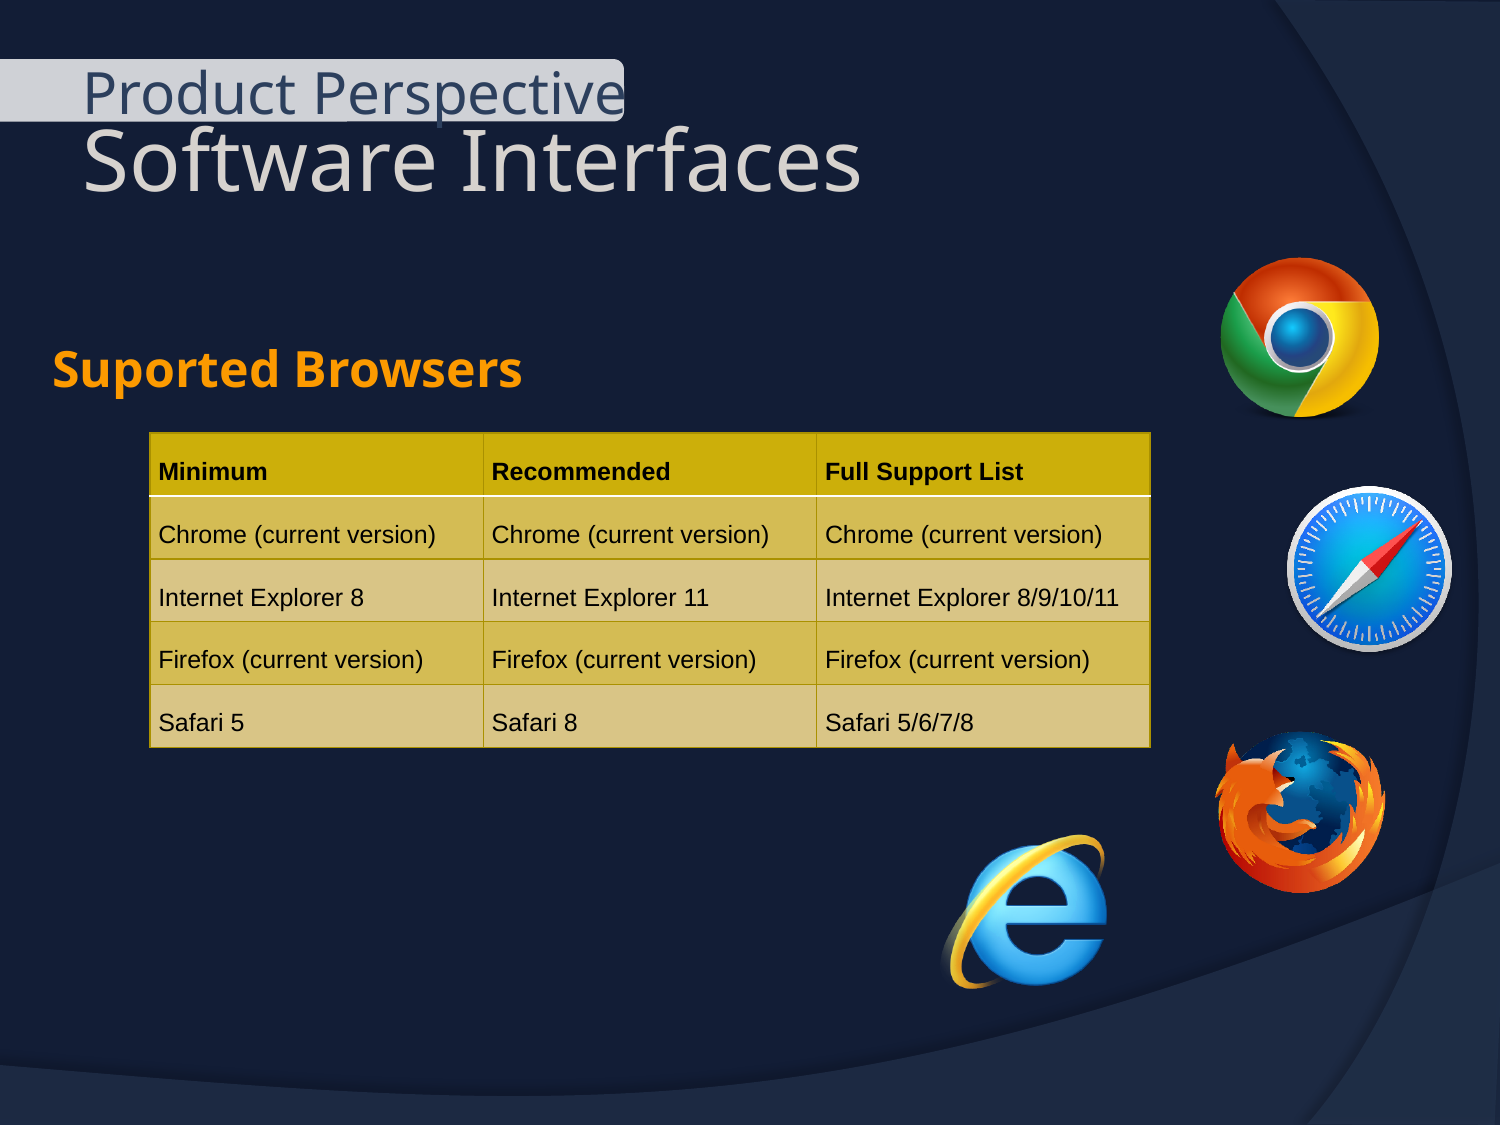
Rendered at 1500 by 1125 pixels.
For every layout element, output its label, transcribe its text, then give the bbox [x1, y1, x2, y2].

table_cell Internet Explorer 11 [484, 560, 816, 621]
table_cell Firefox (current version) [817, 622, 1149, 684]
table_header Minimum [151, 434, 483, 495]
picture [1274, 474, 1463, 663]
table_cell Safari 8 [484, 685, 816, 747]
text_box Product Perspective Software Interfaces [75, 45, 1300, 233]
picture [1212, 724, 1388, 901]
table_cell Safari 5/6/7/8 [817, 685, 1149, 747]
table_cell Firefox (current version) [484, 622, 816, 684]
table_cell Internet Explorer 8/9/10/11 [817, 560, 1149, 621]
text_box [0, 57, 75, 124]
table_cell Chrome (current version) [817, 497, 1149, 558]
picture [937, 824, 1113, 1001]
table_cell Internet Explorer 8 [151, 560, 483, 621]
table_header Recommended [484, 434, 816, 495]
picture [1212, 249, 1387, 425]
table_cell Chrome (current version) [151, 497, 483, 558]
table_header Full Support List [817, 434, 1149, 495]
table_cell Chrome (current version) [484, 497, 816, 558]
text_box Suported Browsers [31, 337, 664, 407]
table_cell Firefox (current version) [151, 622, 483, 684]
table_cell Safari 5 [151, 685, 483, 747]
